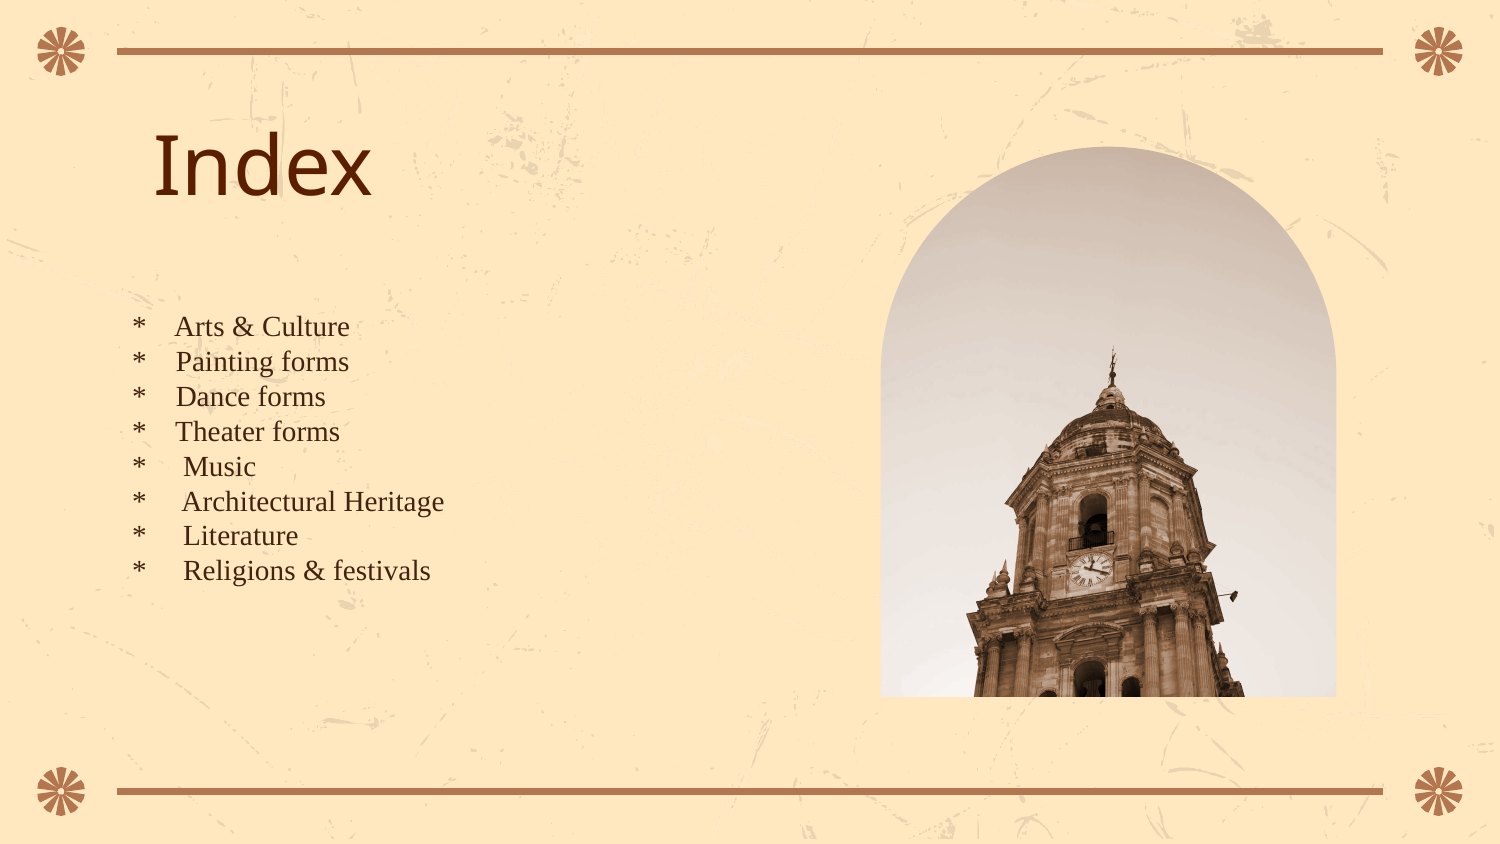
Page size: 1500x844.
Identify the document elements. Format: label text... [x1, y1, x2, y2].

title Index [116, 114, 788, 210]
picture [880, 146, 1337, 698]
subtitle * Arts & Culture * Painting forms * Dance forms * Theater forms * Music * Architectural Heritage * Literature * Religions & festivals [116, 291, 788, 605]
